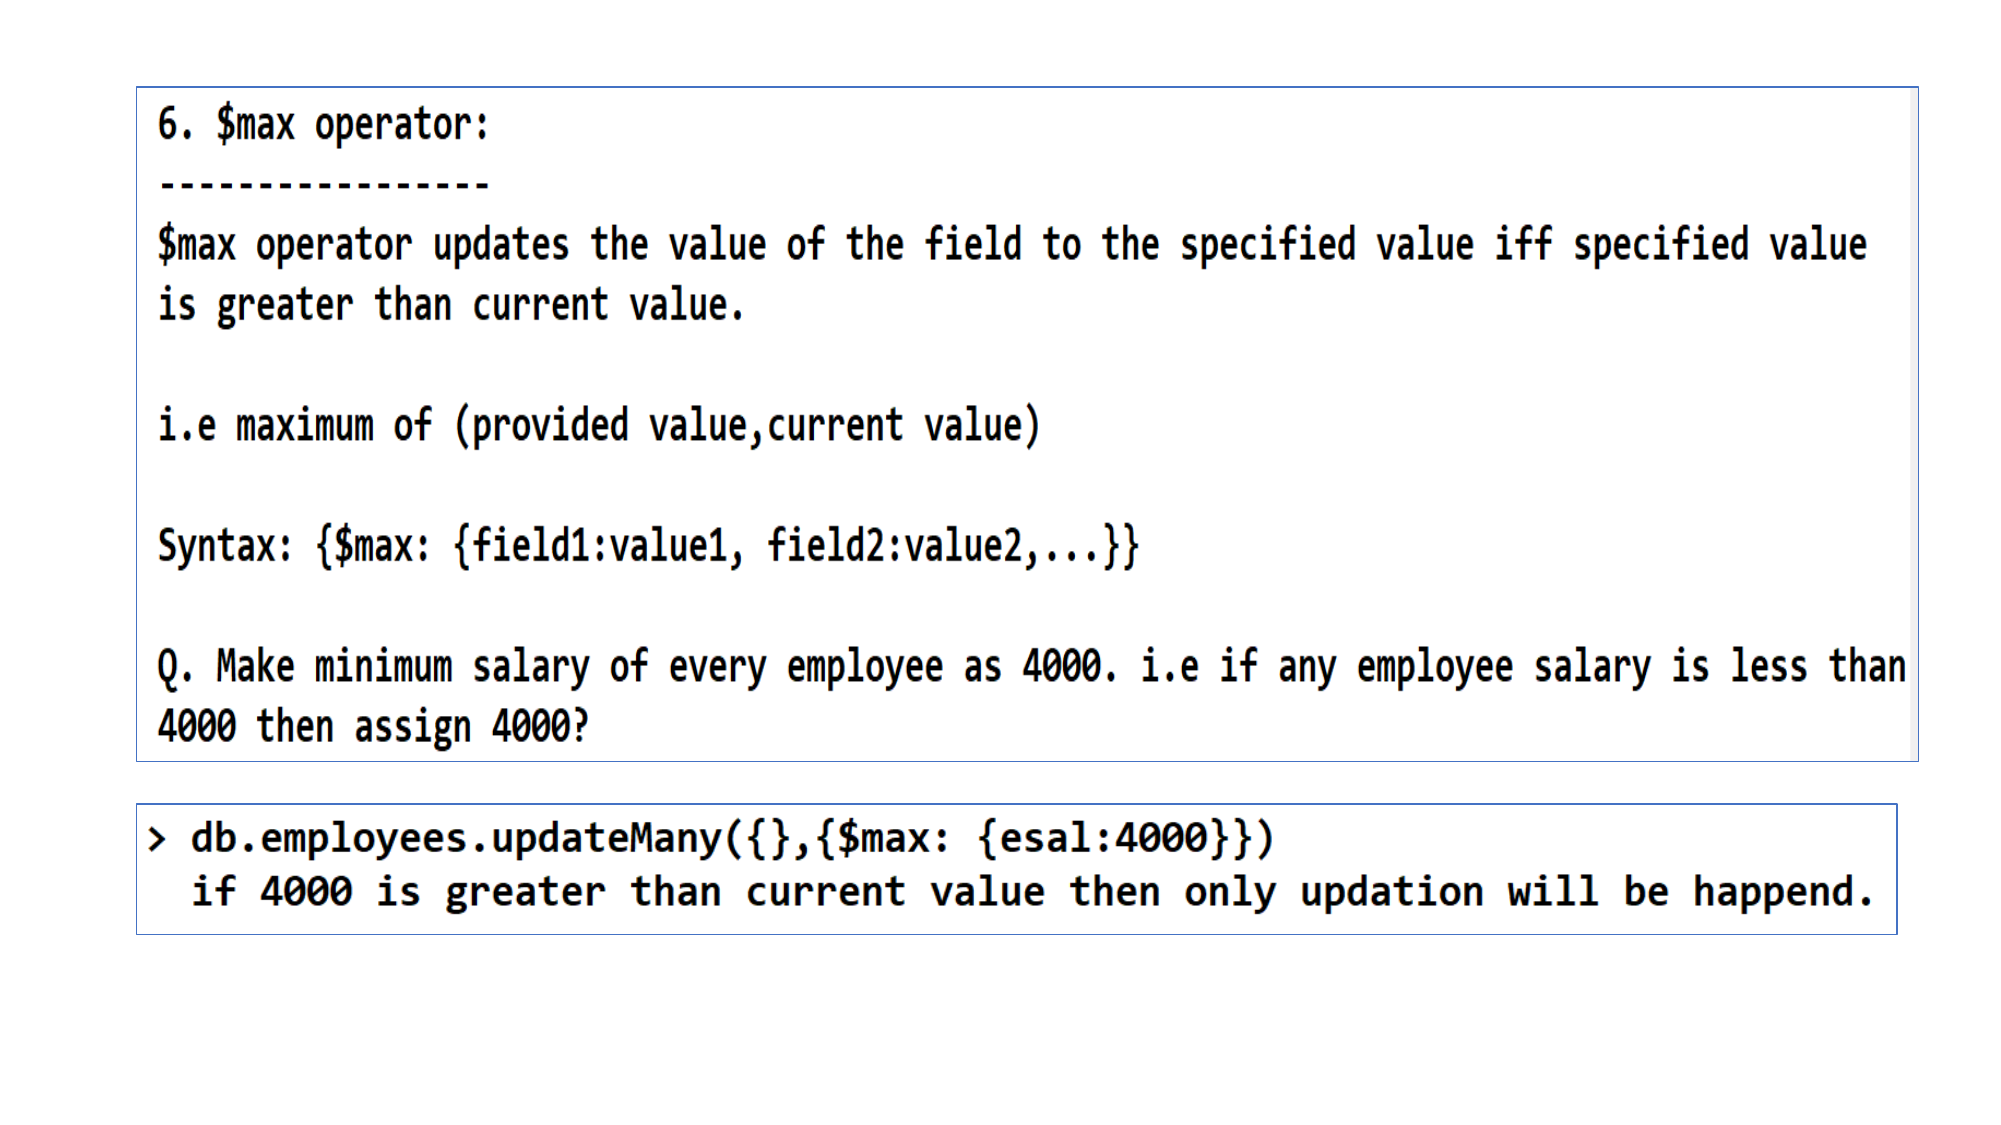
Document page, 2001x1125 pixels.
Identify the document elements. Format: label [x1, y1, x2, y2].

picture [137, 804, 1897, 934]
picture [137, 87, 1919, 761]
